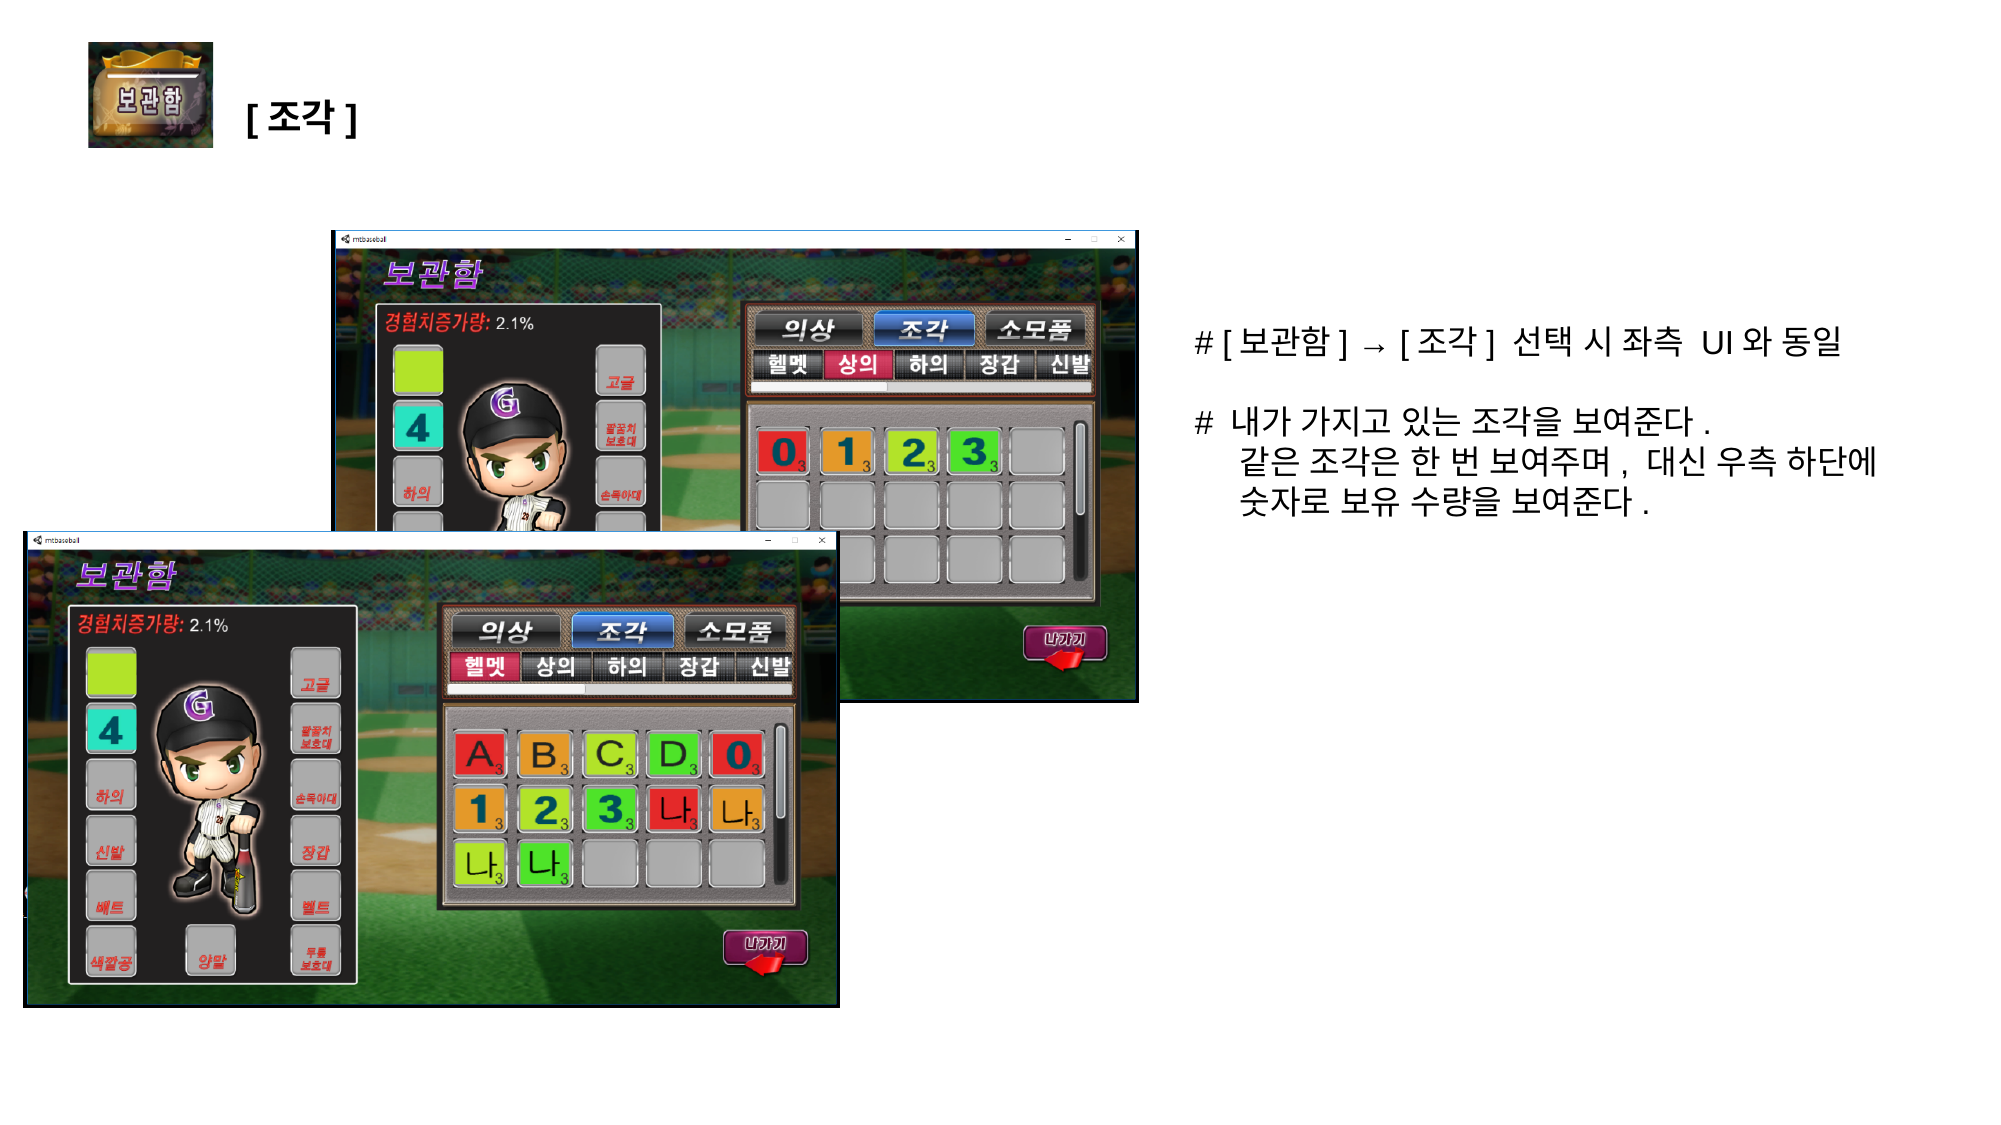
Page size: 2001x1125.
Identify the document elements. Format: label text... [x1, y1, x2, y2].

text_box [조각] [231, 86, 432, 147]
picture [88, 42, 214, 148]
text_box # [보관함] → [조각] 선택 시 좌측 UI와 동일 # 내가 가지고 있는 조각을 보여준다. 같은 조각은 한 번 보여주며, 대신 우측 하단에 숫자로 보유 수량을 보여준다. [1180, 314, 2000, 529]
picture [23, 230, 1139, 1008]
